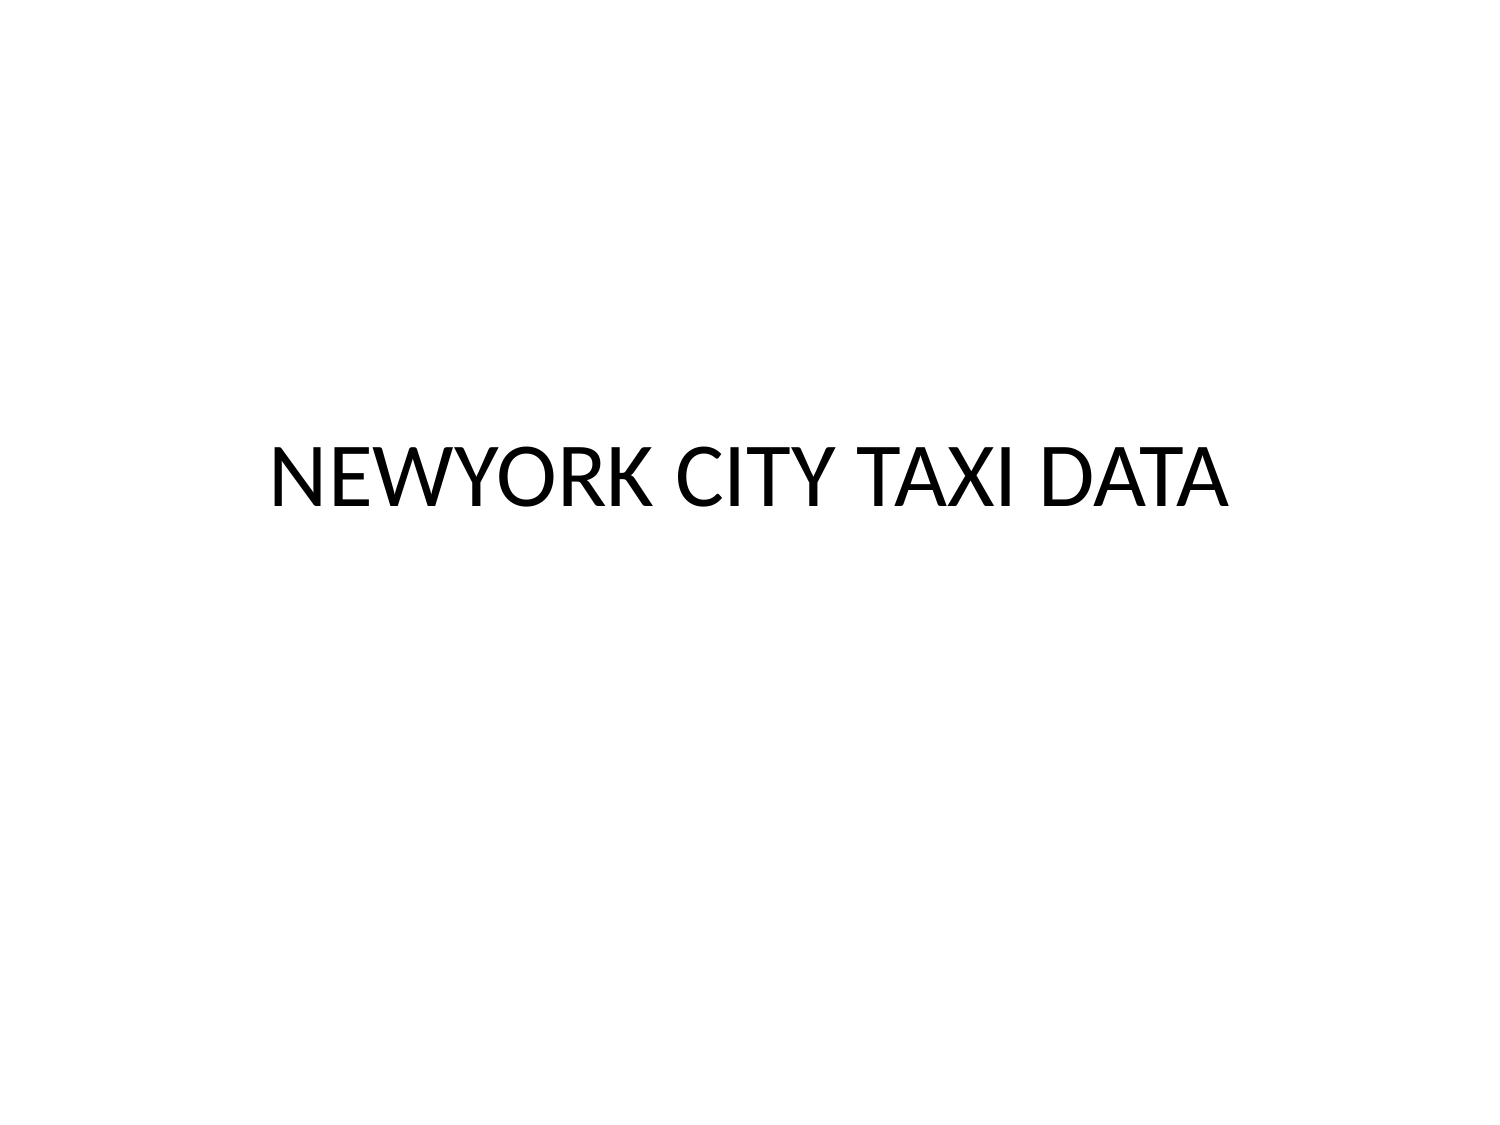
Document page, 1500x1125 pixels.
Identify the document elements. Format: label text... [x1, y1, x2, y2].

title NEWYORK CITY TAXI DATA [112, 349, 1388, 591]
